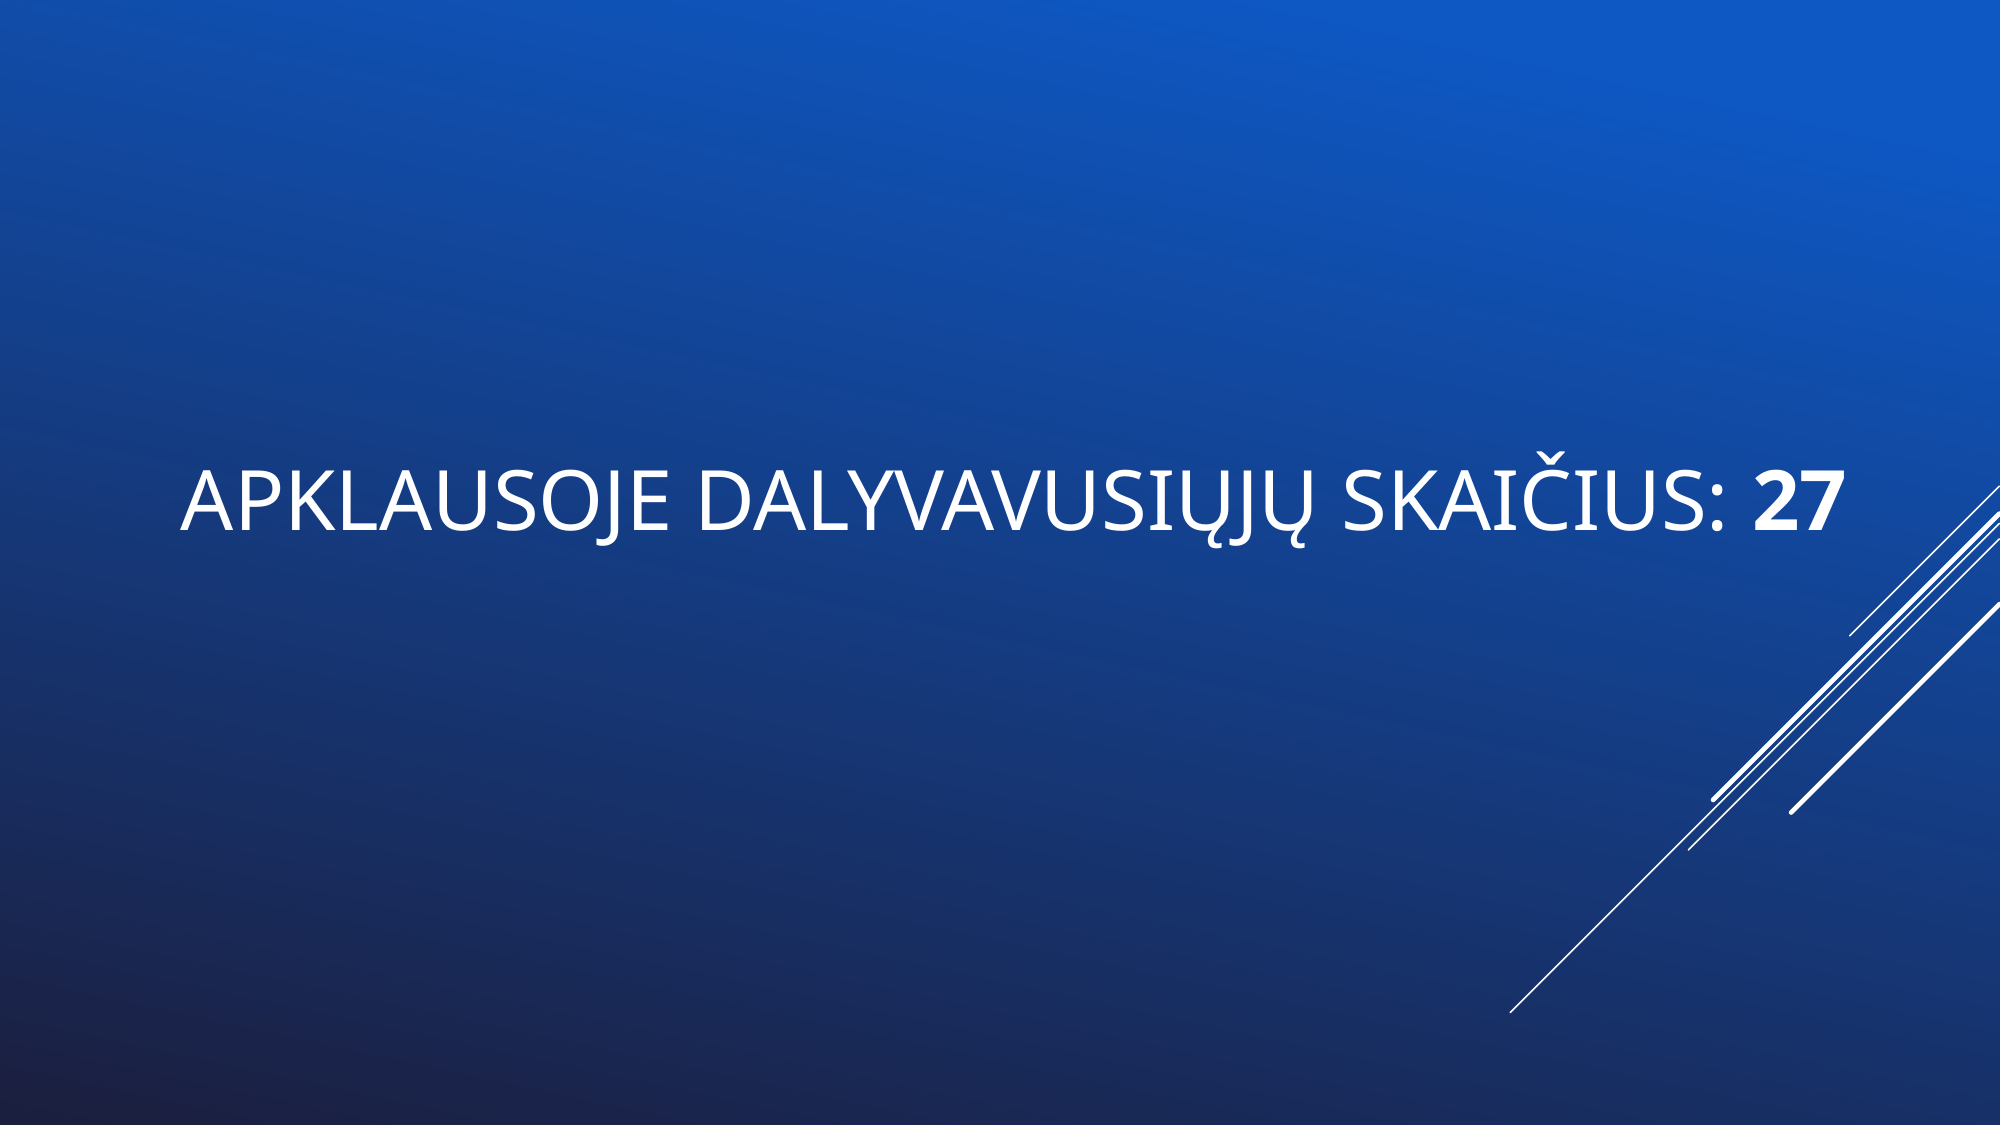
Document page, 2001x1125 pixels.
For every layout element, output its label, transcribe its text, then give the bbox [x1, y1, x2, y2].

list APKLAUSOJE DALYVAVUSIŲJŲ SKAIČIUS: 27 [159, 439, 1869, 1033]
